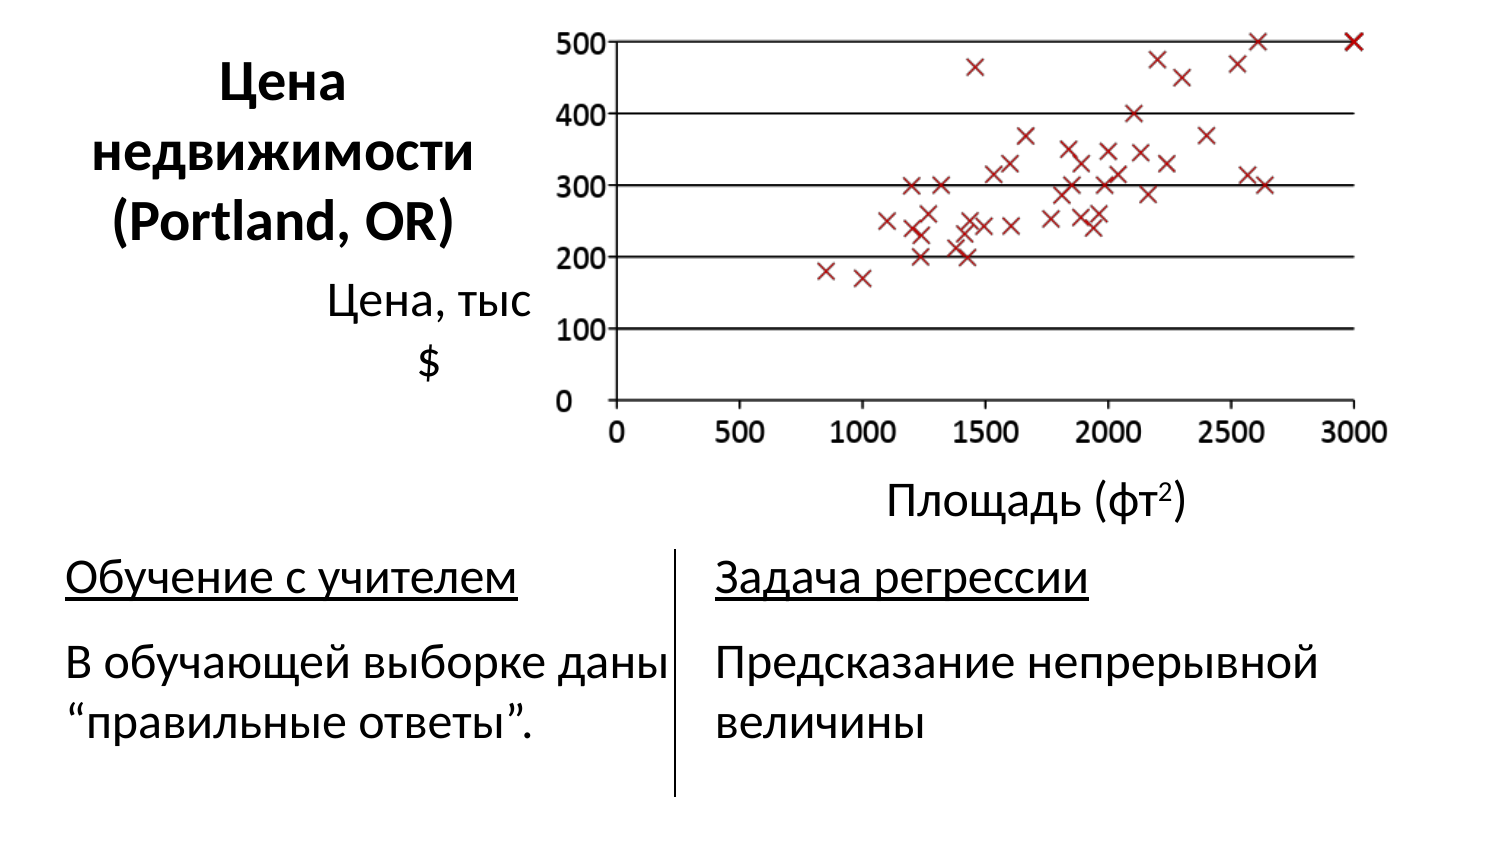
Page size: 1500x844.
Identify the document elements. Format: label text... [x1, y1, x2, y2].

text_box Цена, тыс $ [299, 258, 529, 456]
text_box Обучение с учителем В обучающей выборке даны “правильные ответы”. [50, 536, 707, 764]
text_box Площадь (фт2) [870, 482, 1264, 536]
picture [535, 21, 1409, 472]
text_box Задача регрессии Предсказание непрерывной величины [699, 536, 1375, 704]
text_box Цена недвижимости (Portland, OR) [74, 34, 493, 191]
